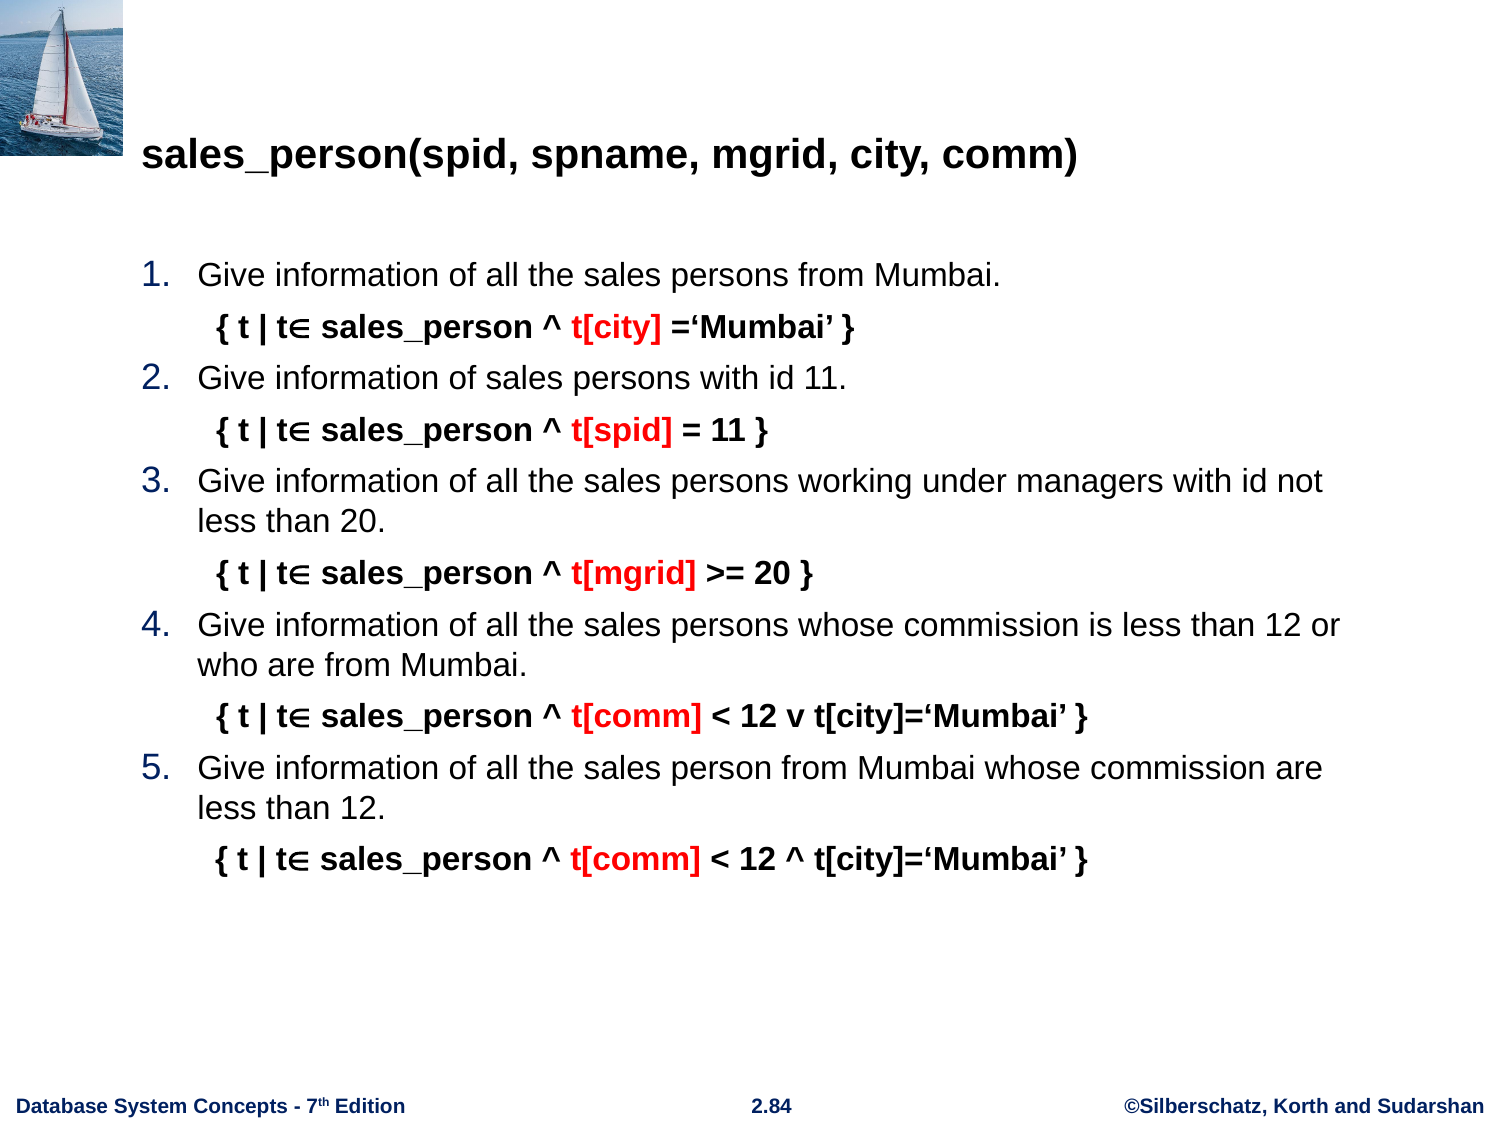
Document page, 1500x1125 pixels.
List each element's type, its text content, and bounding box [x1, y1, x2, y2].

picture [0, 0, 123, 156]
list sales_person(spid, spname, mgrid, city, comm) Give information of all the sales persons from Mumbai. { t | t sales_person ^ t[city] =‘Mumbai’ } Give information of sales persons with id 11. { t | t sales_person ^ t[spid] = 11 } Give information of all the sales persons working under managers with id not less than 20. { t | t sales_person ^ t[mgrid] >= 20 } Give information of all the sales persons whose commission is less than 12 or who are from Mumbai. { t | t sales_person ^ t[comm] < 12 v t[city]=‘Mumbai’ } Give information of all the sales person from Mumbai whose commission are less than 12. { t | t sales_person ^ t[comm] < 12 ^ t[city]=‘Mumbai’ } [126, 119, 1391, 1019]
